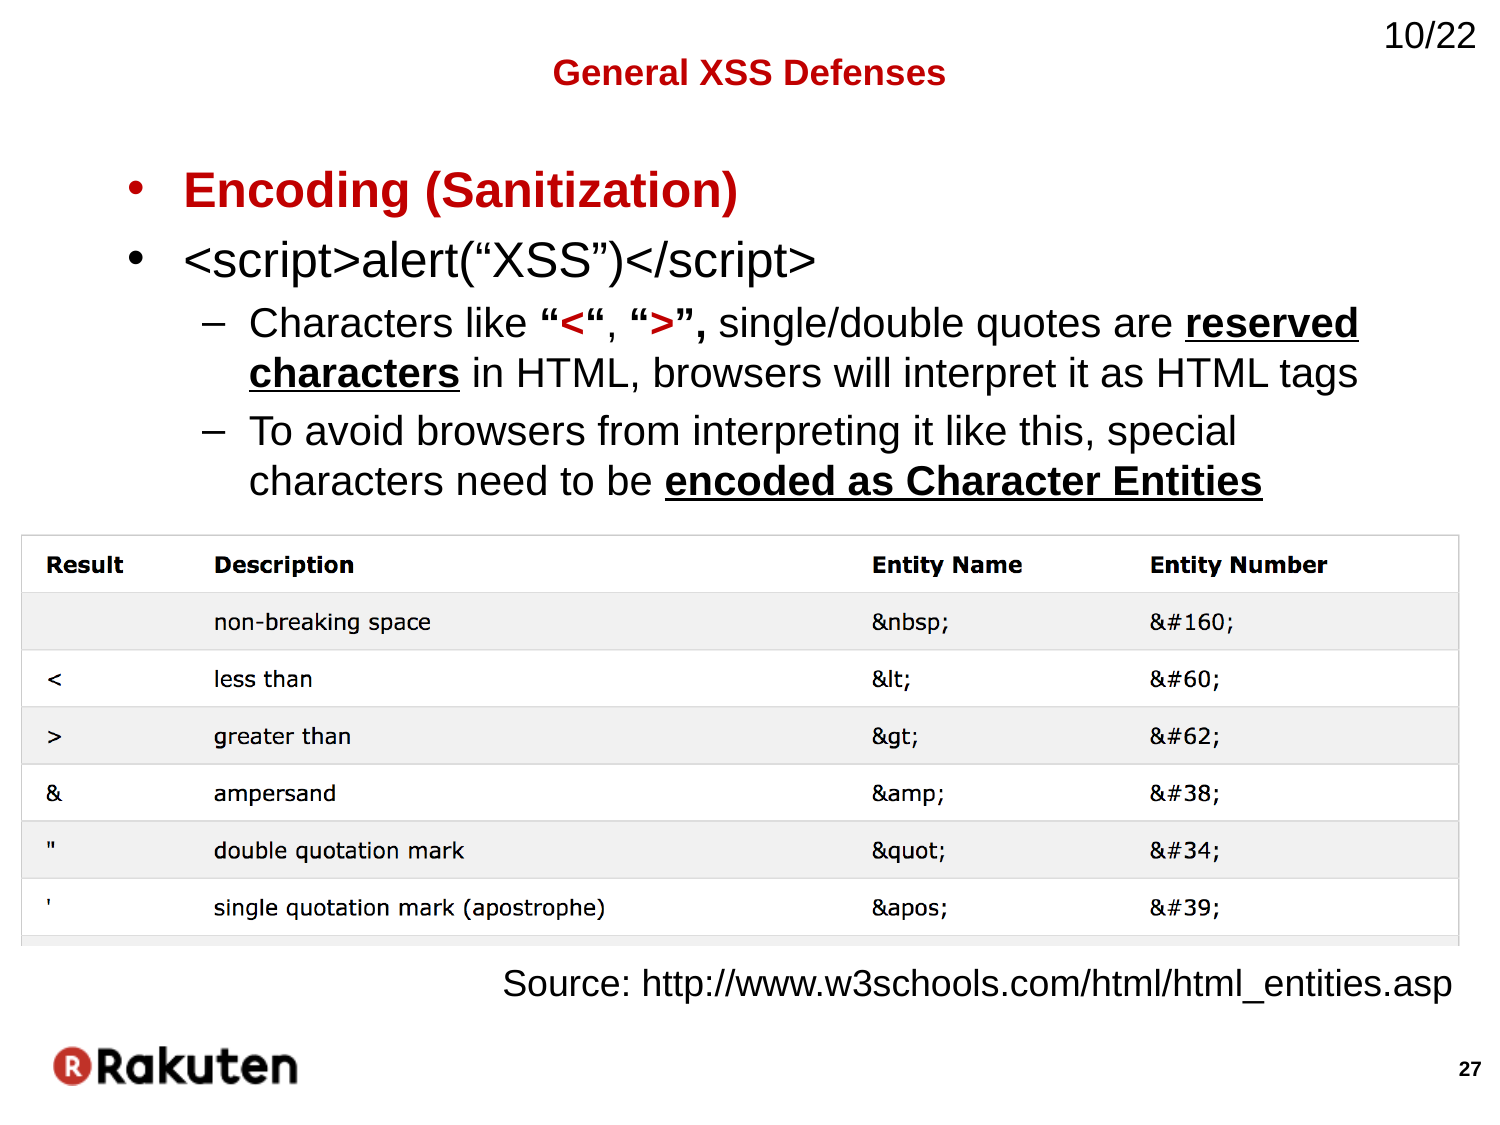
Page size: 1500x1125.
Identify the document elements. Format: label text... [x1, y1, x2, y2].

title General XSS Defenses [59, 41, 1441, 101]
picture [0, 524, 1500, 947]
text_box Source: http://www.w3schools.com/html/html_entities.asp [487, 955, 1475, 1012]
text_box Encoding (Sanitization) <script>alert(“XSS”)</script> Characters like “<“, “>”, single/double quotes are reserved characters in HTML, browsers will interpret it as HTML tags To avoid browsers from interpreting it like this, special characters need to be encoded as Character Entities [112, 955, 1388, 1013]
text_box 10/22 [1368, 4, 1500, 64]
picture [53, 1045, 299, 1086]
text_box Encoding (Sanitization) <script>alert(“XSS”)</script> Characters like “<“, “>”, single/double quotes are reserved characters in HTML, browsers will interpret it as HTML tags To avoid browsers from interpreting it like this, special characters need to be encoded as Character Entities [112, 149, 1388, 523]
